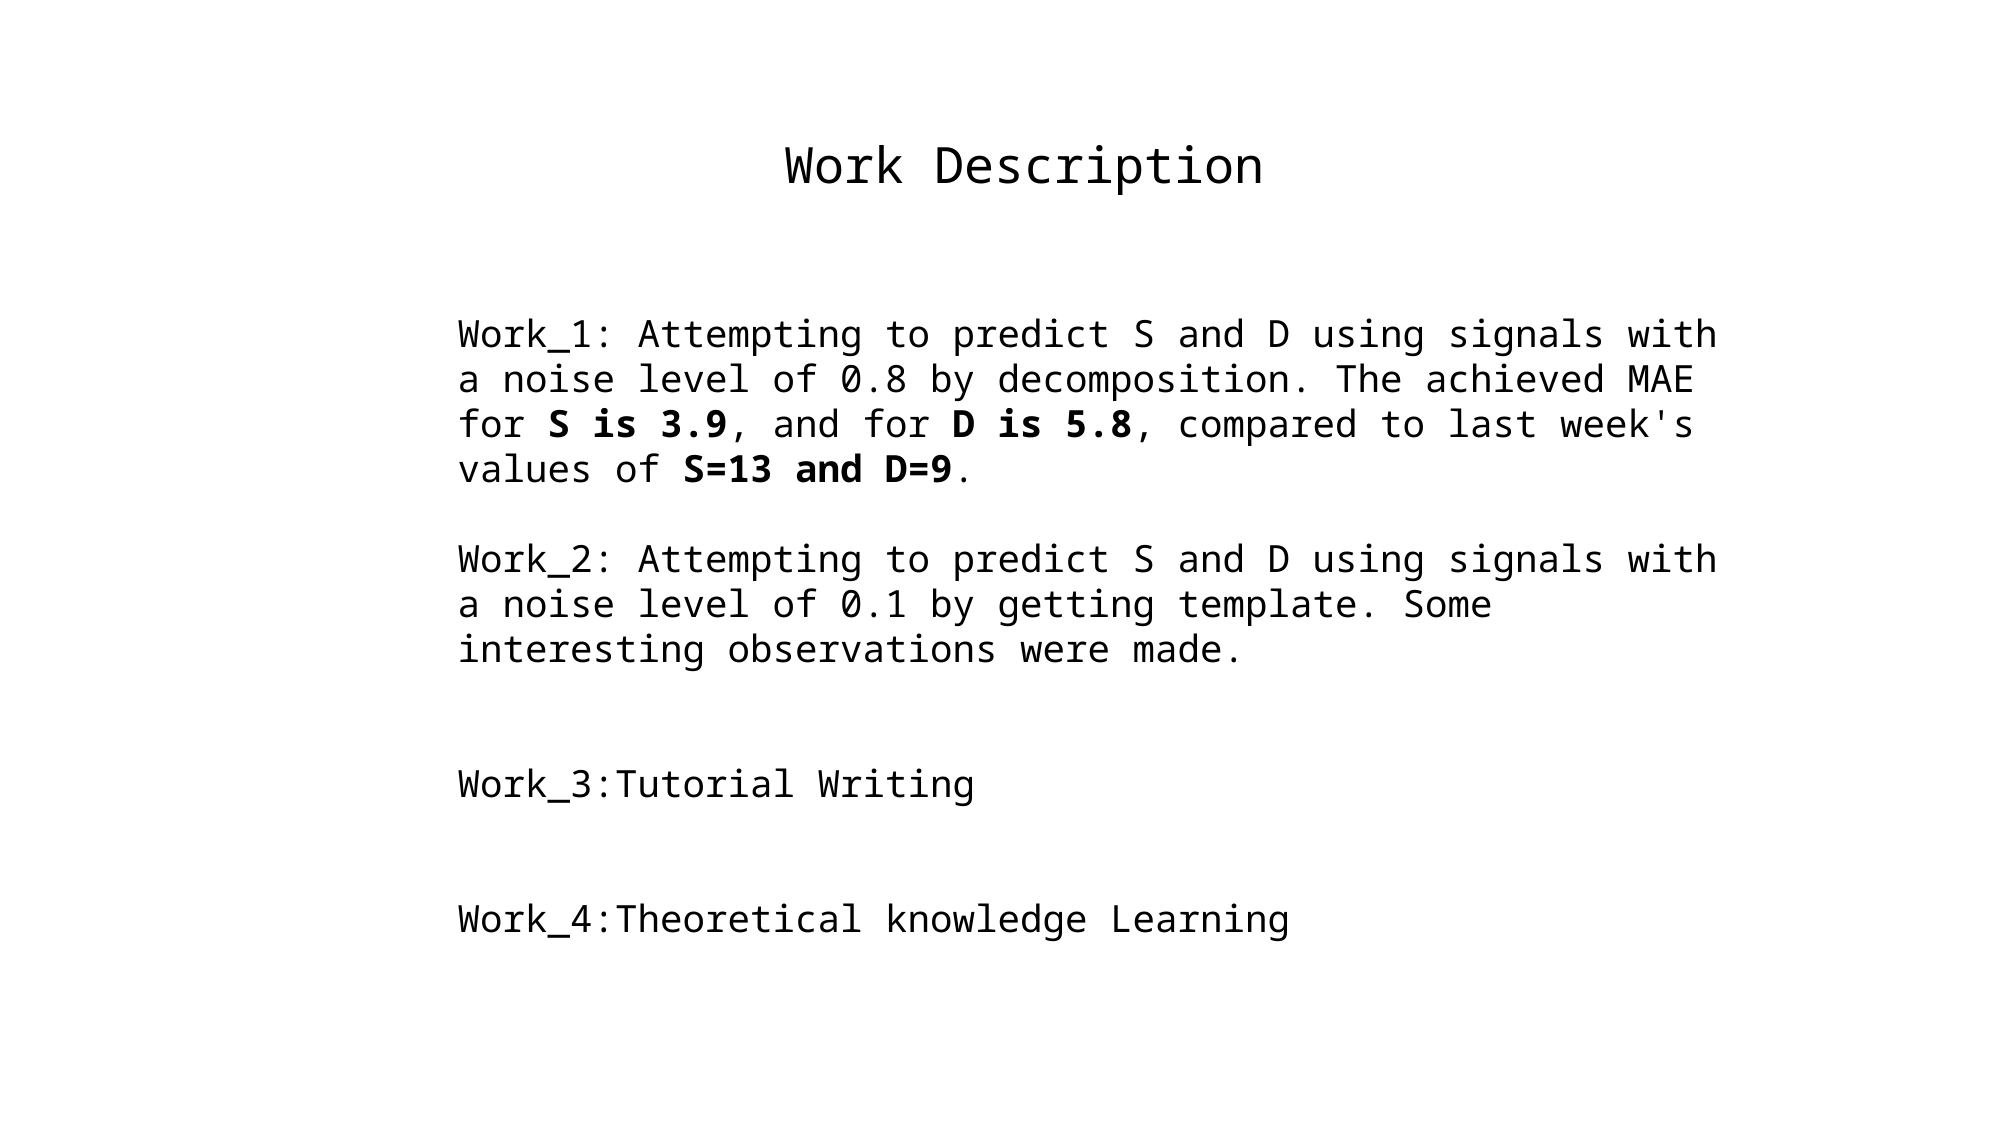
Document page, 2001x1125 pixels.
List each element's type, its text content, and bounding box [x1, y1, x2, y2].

text_box Work_1: Attempting to predict S and D using signals with a noise level of 0.8 by decomposition. The achieved MAE for S is 3.9, and for D is 5.8, compared to last week's values of S=13 and D=9. Work_2: Attempting to predict S and D using signals with a noise level of 0.1 by getting template. Some interesting observations were made. Work_3:Tutorial Writing Work_4:Theoretical knowledge Learning [442, 302, 1767, 948]
text_box Work Description [283, 126, 1767, 202]
